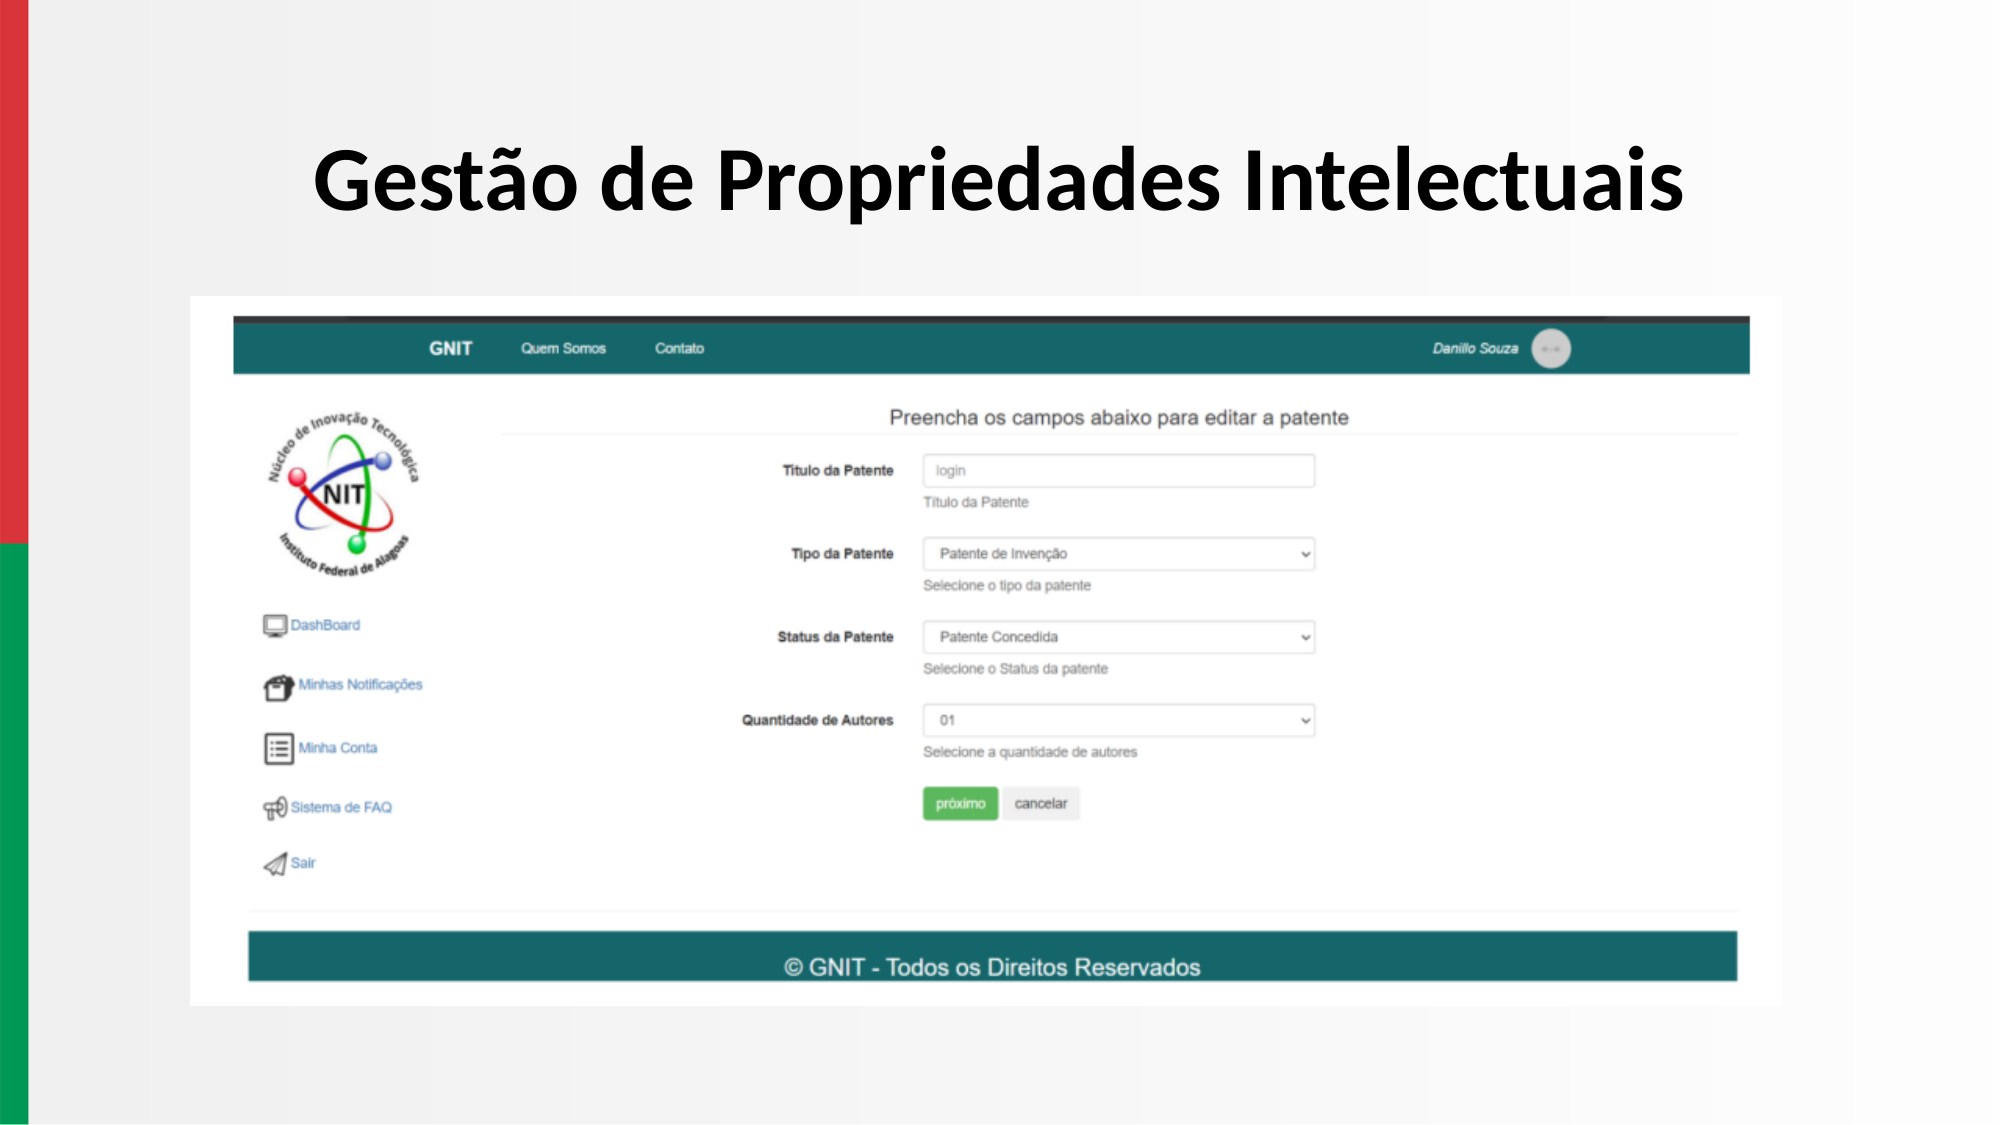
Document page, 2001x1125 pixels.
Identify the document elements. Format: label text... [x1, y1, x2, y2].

title Gestão de Propriedades Intelectuais [237, 95, 1763, 268]
picture [0, 0, 2001, 1125]
